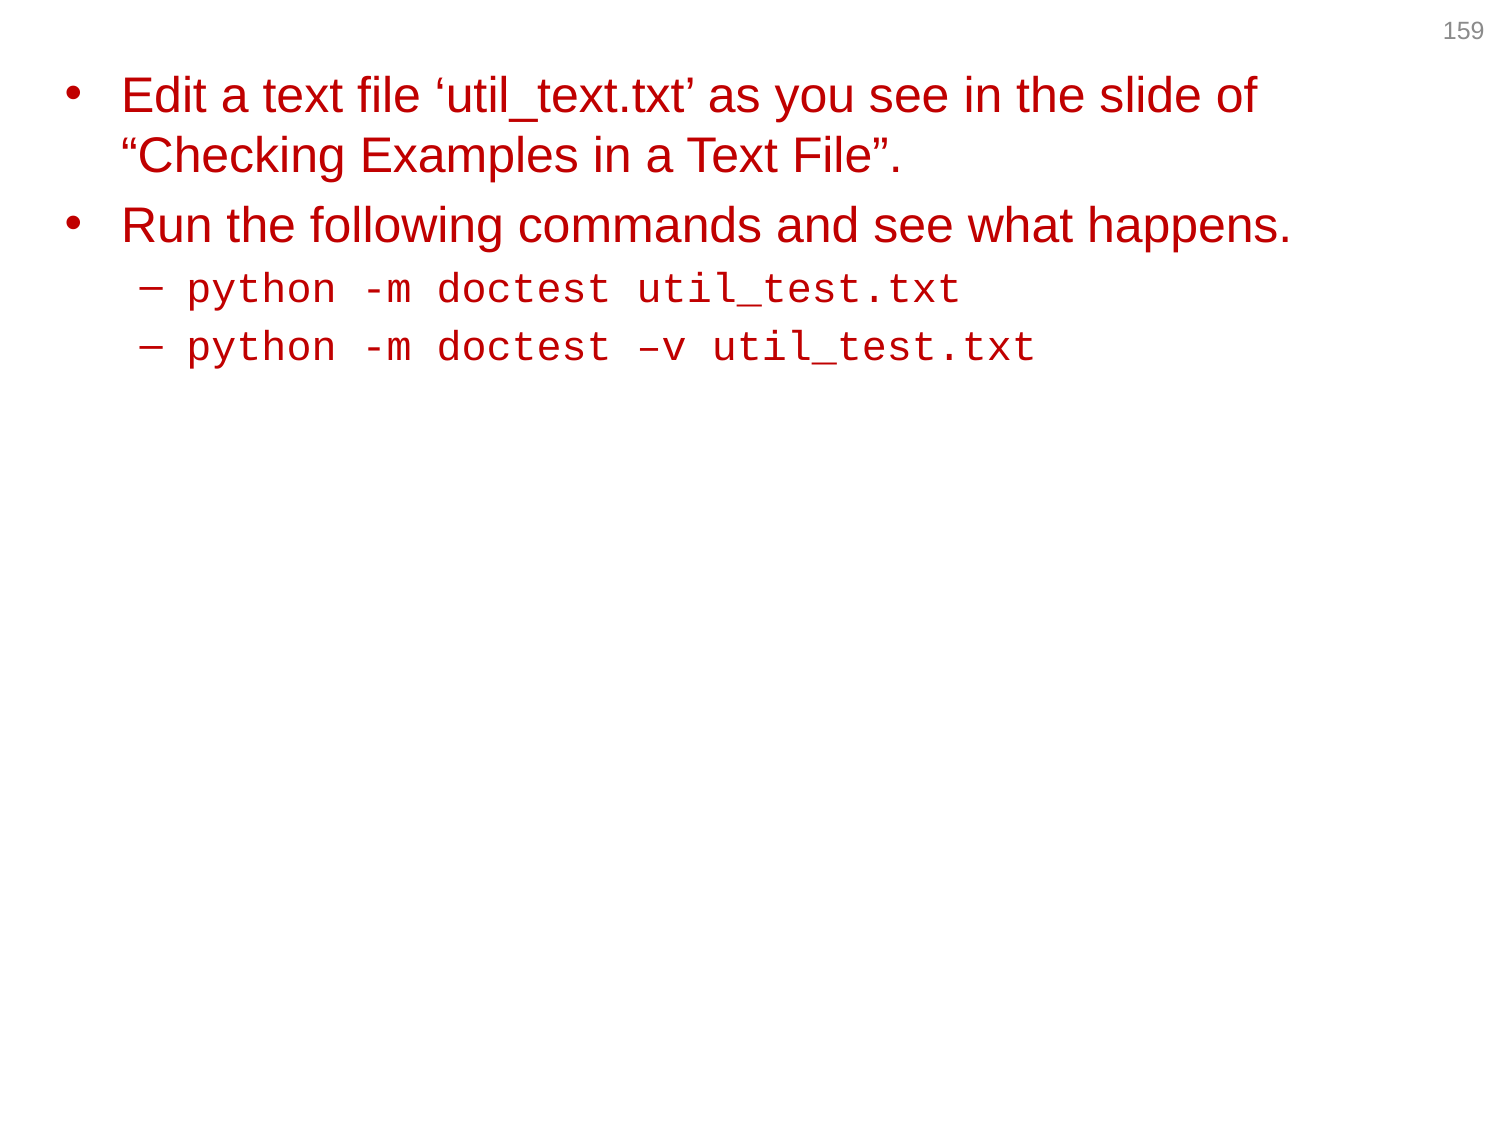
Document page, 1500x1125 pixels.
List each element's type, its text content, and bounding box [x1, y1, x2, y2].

slide_number 159 [1149, 0, 1500, 60]
list Edit a text file ‘util_text.txt’ as you see in the slide of “Checking Examples in a Text File”. Run the following commands and see what happens. python -m doctest util_test.txt python -m doctest –v util_test.txt [49, 54, 1400, 797]
